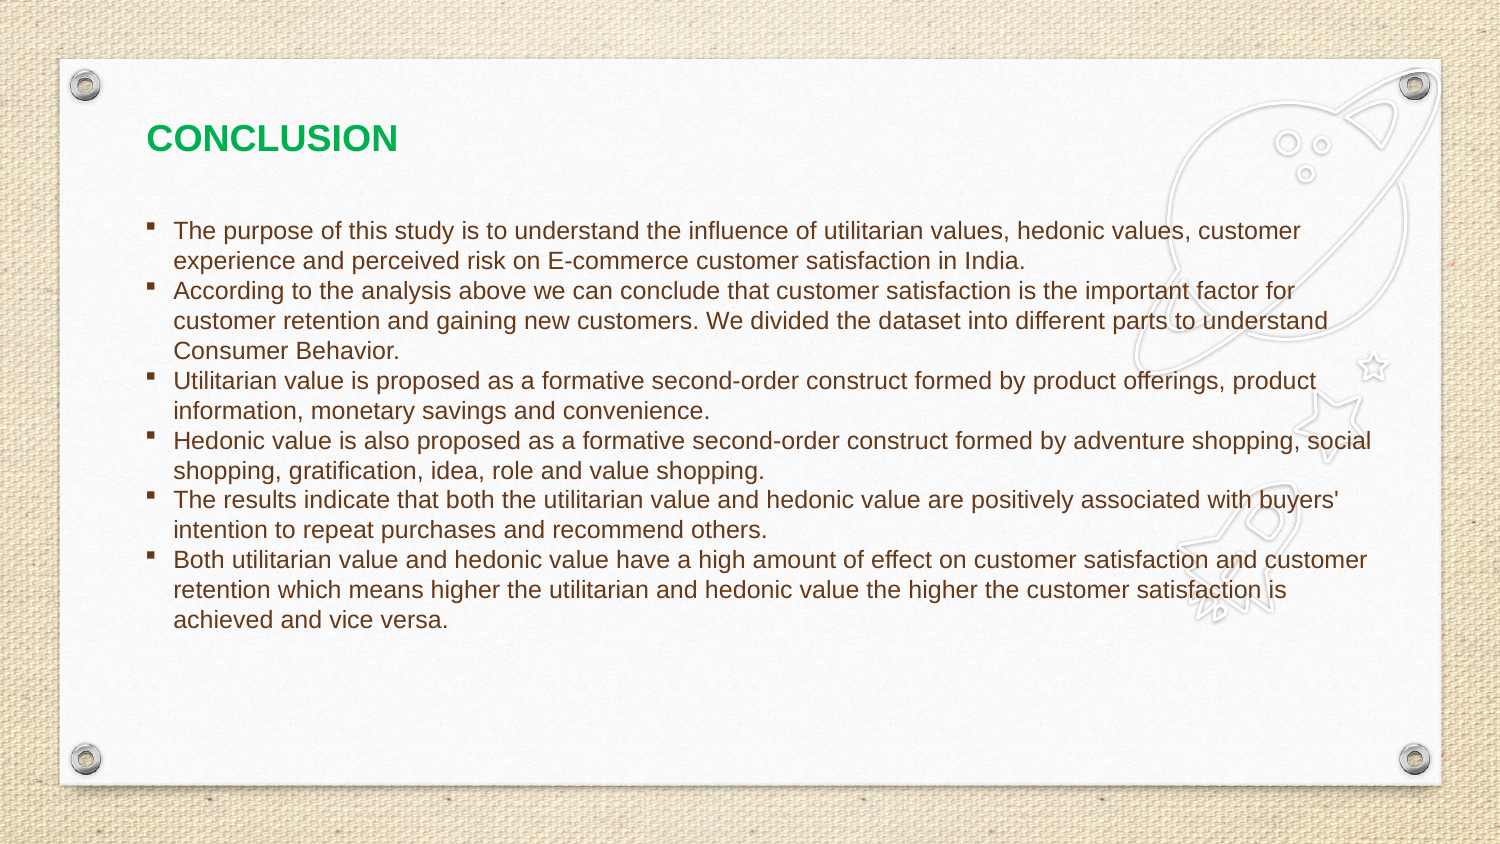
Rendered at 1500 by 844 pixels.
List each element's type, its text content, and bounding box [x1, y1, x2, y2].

picture [0, 0, 1500, 844]
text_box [1181, 489, 1307, 615]
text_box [1136, 70, 1440, 374]
text_box CONCLUSION [131, 106, 506, 167]
text_box The purpose of this study is to understand the influence of utilitarian values, hedonic values, customer experience and perceived risk on E-commerce customer satisfaction in India. According to the analysis above we can conclude that customer satisfaction is the important factor for customer retention and gaining new customers. We divided the dataset into different parts to understand Consumer Behavior. Utilitarian value is proposed as a formative second-order construct formed by product offerings, product information, monetary savings and convenience. Hedonic value is also proposed as a formative second-order construct formed by adventure shopping, social shopping, gratification, idea, role and value shopping. The results indicate that both the utilitarian value and hedonic value are positively associated with buyers' intention to repeat purchases and recommend others. Both utilitarian value and hedonic value have a high amount of effect on customer satisfaction and customer retention which means higher the utilitarian and hedonic value the higher the customer satisfaction is achieved and vice versa. [130, 207, 1406, 642]
